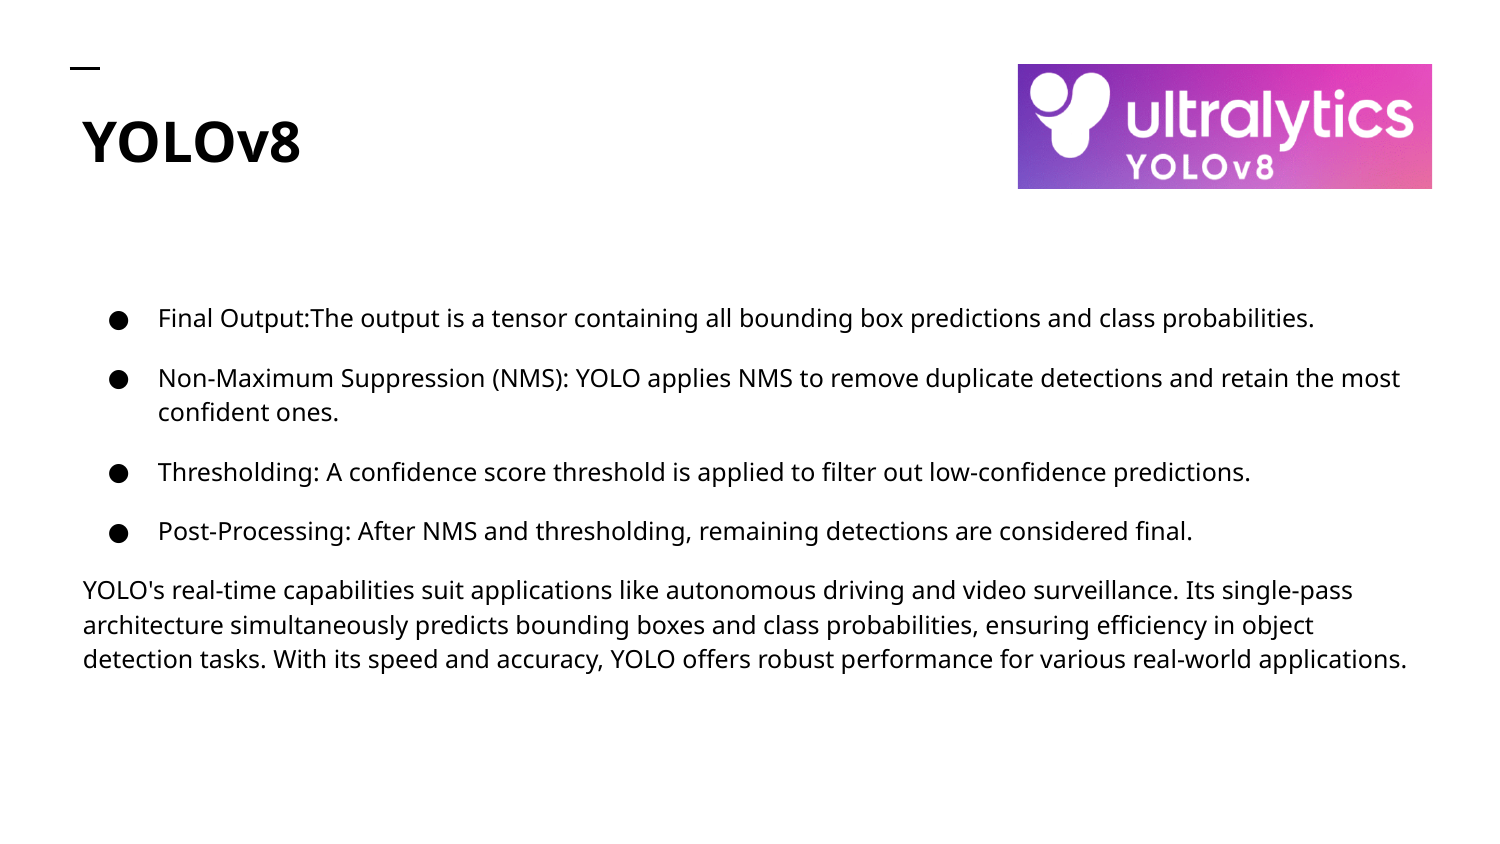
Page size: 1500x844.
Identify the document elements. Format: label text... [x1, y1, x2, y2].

picture [1017, 64, 1433, 190]
list Final Output:The output is a tensor containing all bounding box predictions and class probabilities. Non-Maximum Suppression (NMS): YOLO applies NMS to remove duplicate detections and retain the most confident ones. Thresholding: A confidence score threshold is applied to filter out low-confidence predictions. Post-Processing: After NMS and thresholding, remaining detections are considered final. YOLO's real-time capabilities suit applications like autonomous driving and video surveillance. Its single-pass architecture simultaneously predicts bounding boxes and class probabilities, ensuring efficiency in object detection tasks. With its speed and accuracy, YOLO offers robust performance for various real-world applications. [67, 283, 1433, 720]
title YOLOv8 [67, 64, 1016, 189]
